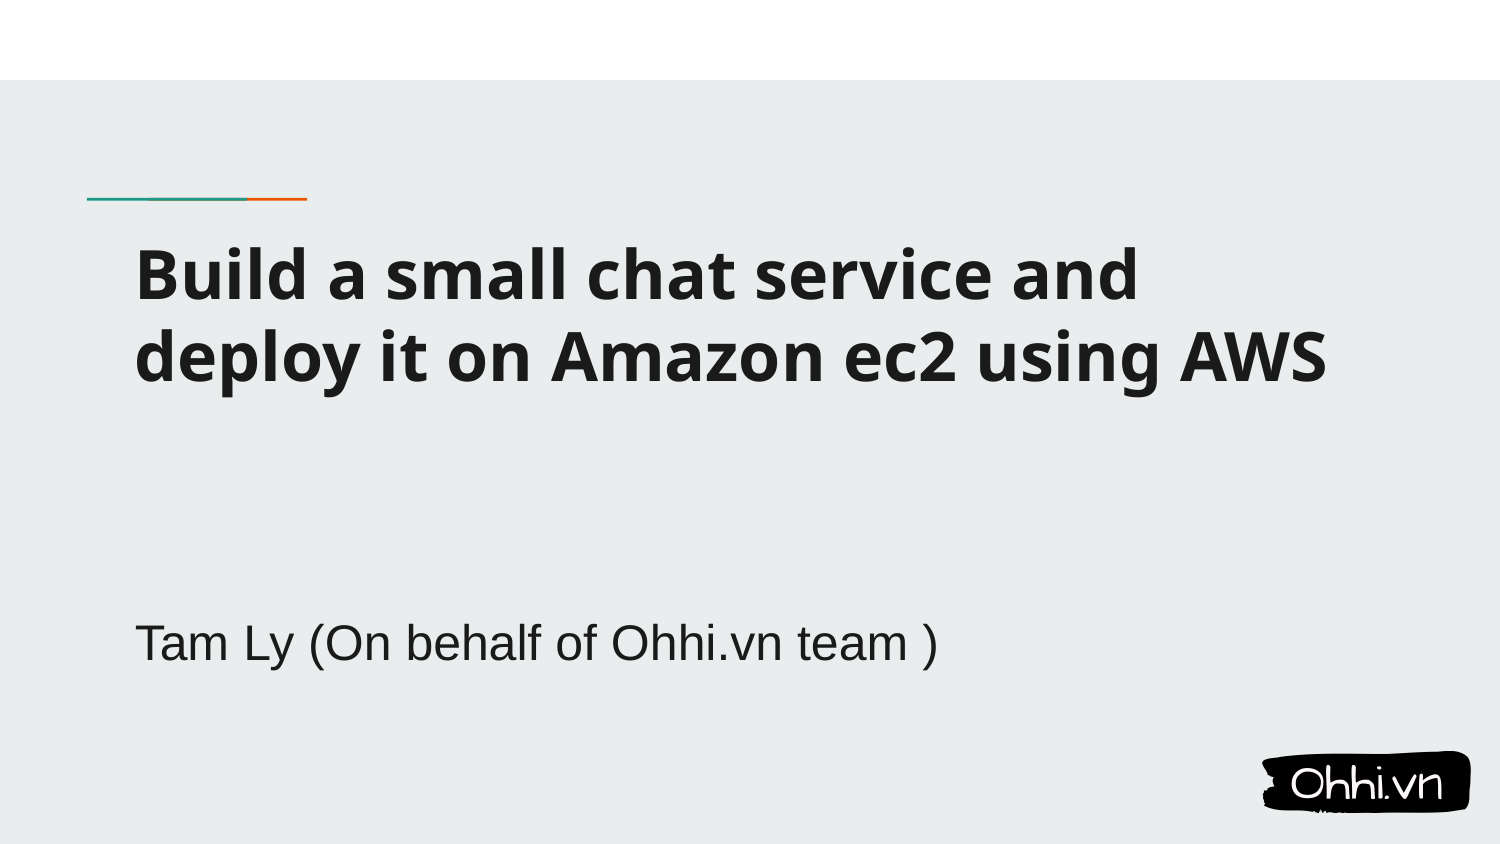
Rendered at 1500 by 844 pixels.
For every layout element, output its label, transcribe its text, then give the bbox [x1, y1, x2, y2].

subtitle Tam Ly (On behalf of Ohhi.vn team ) [119, 595, 1381, 685]
title Build a small chat service and deploy it on Amazon ec2 using AWS [119, 216, 1351, 490]
picture [1262, 751, 1471, 813]
